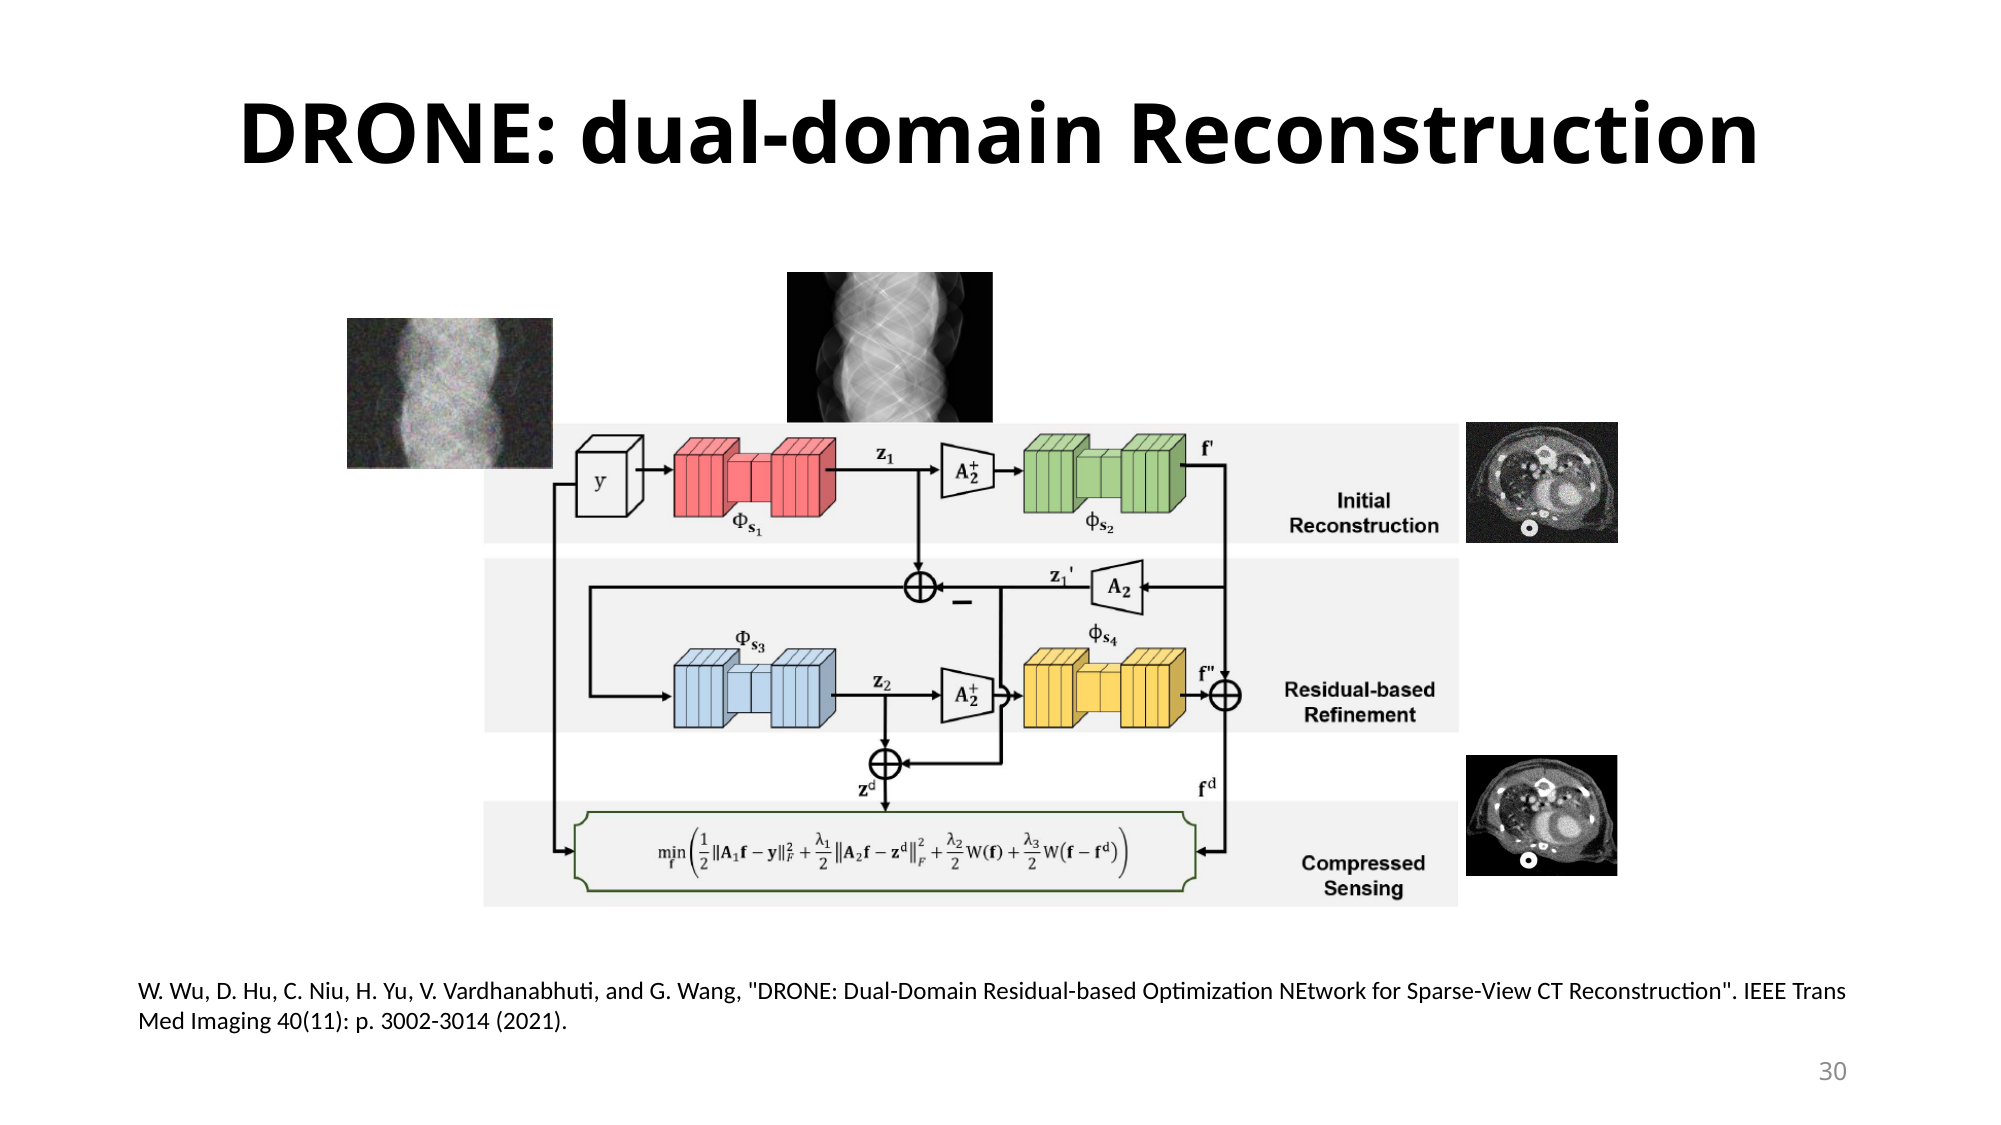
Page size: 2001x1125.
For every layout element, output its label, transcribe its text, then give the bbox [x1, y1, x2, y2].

picture [1466, 422, 1618, 543]
title DRONE: dual-domain Reconstruction [137, 59, 1863, 214]
picture [347, 318, 553, 469]
picture [787, 272, 993, 423]
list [478, 422, 1459, 919]
text_box W. Wu, D. Hu, C. Niu, H. Yu, V. Vardhanabhuti, and G. Wang, "DRONE: Dual-Domain Residual-based Optimization NEtwork for Sparse-View CT Reconstruction". IEEE Trans Med Imaging 40(11): p. 3002-3014 (2021). [123, 966, 1907, 1042]
picture [1466, 755, 1618, 876]
slide_number 30 [1412, 1042, 1863, 1103]
